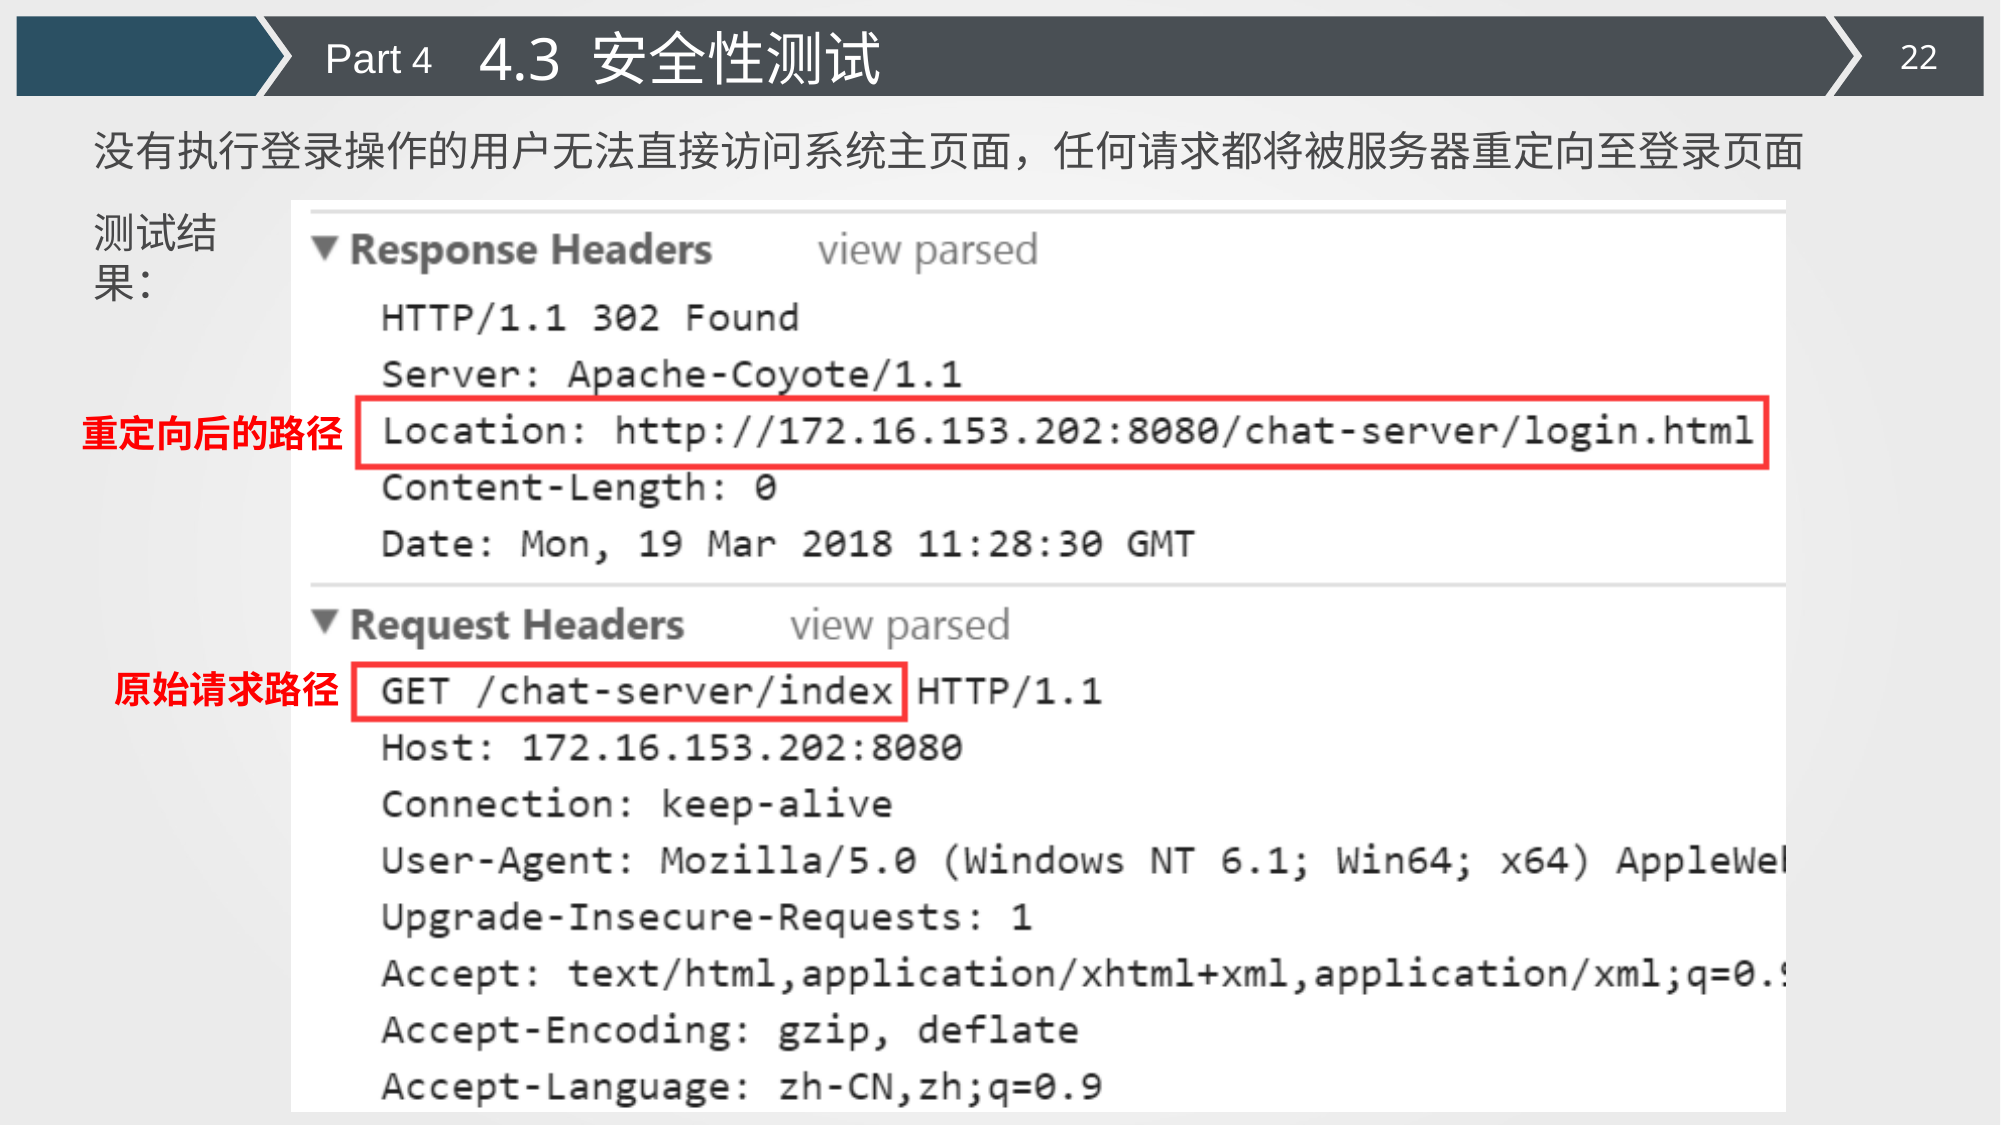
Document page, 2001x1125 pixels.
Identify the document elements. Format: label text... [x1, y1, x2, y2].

text_box 重定向后的路径 [66, 402, 285, 463]
text_box 原始请求路径 [100, 658, 285, 719]
text_box Part 4 [272, 24, 448, 90]
text_box 4.3 安全性测试 [464, 14, 898, 100]
text_box 没有执行登录操作的用户无法直接访问系统主页面，任何请求都将被服务器重定向至登录页面 [78, 117, 1886, 183]
picture [0, 0, 2001, 1125]
text_box 测试结果： [78, 199, 292, 315]
